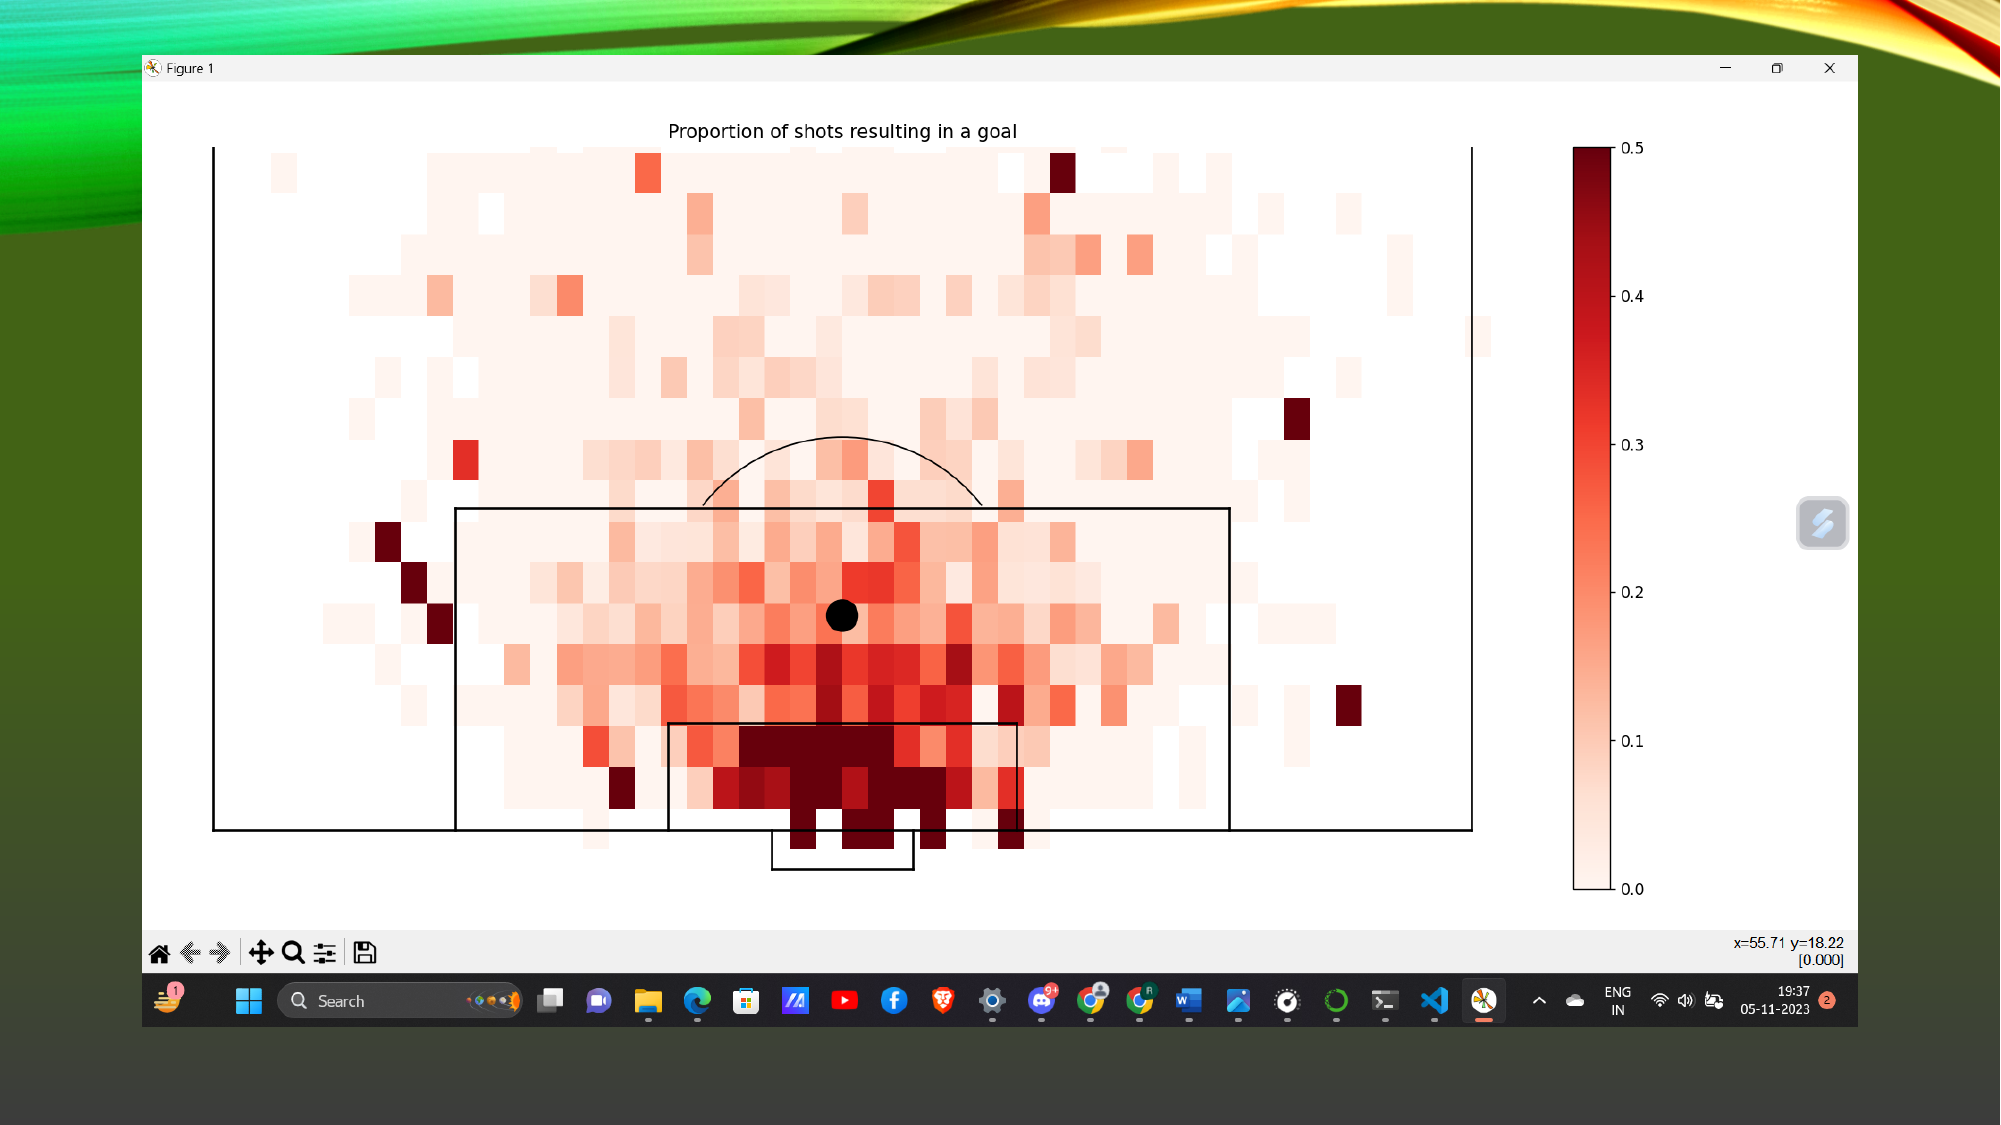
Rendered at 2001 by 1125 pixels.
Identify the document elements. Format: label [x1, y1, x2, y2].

list [142, 54, 1858, 1028]
picture [0, 0, 2000, 237]
